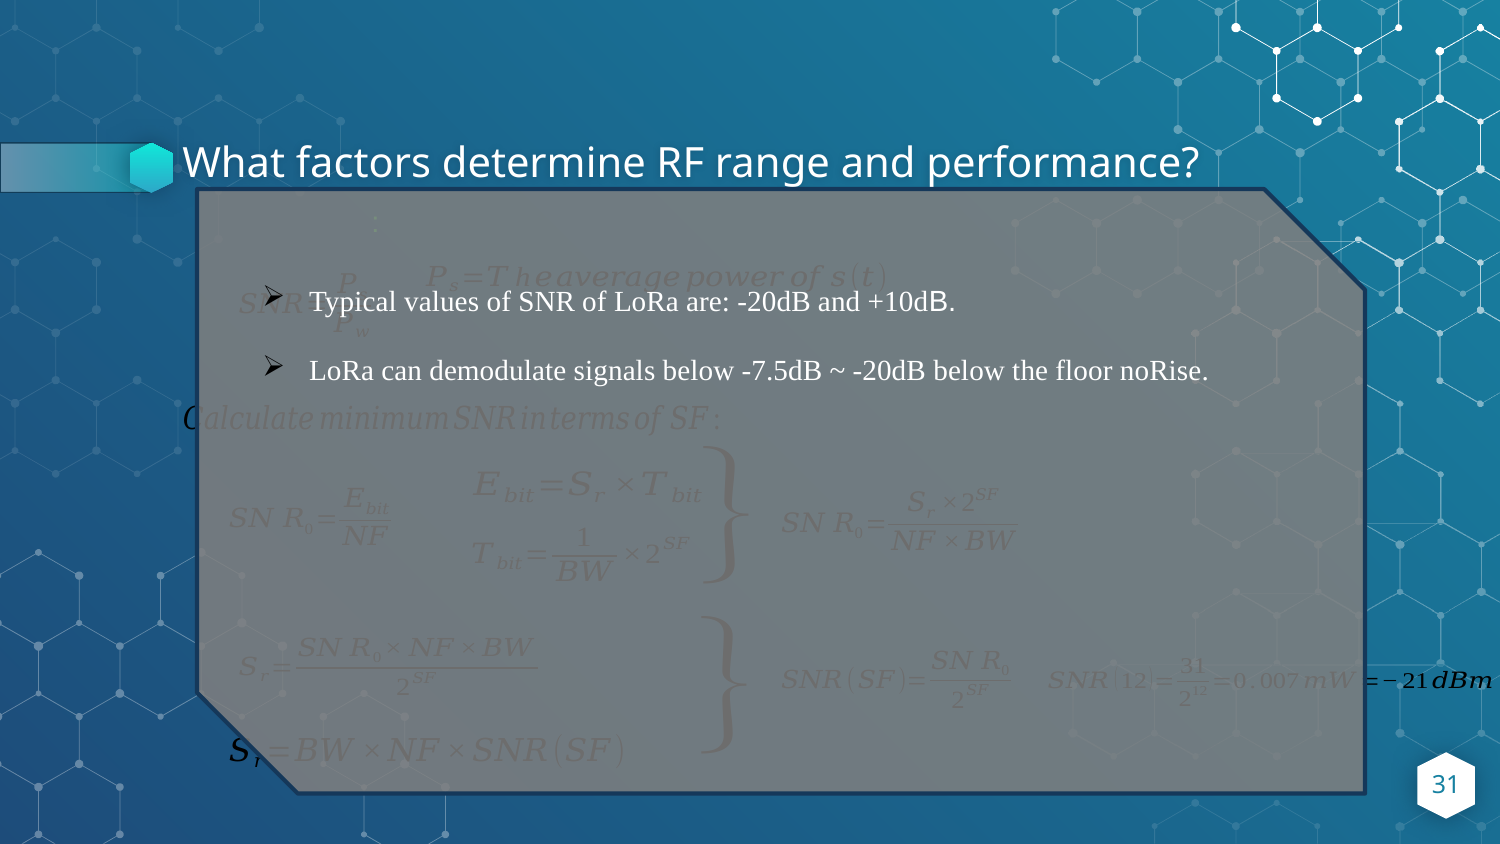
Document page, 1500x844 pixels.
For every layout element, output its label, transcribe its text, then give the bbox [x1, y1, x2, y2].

title What factors determine RF range and performance? [182, 134, 1500, 193]
slide_number 31 [1417, 752, 1475, 819]
text_box Typical values ​​of SNR of LoRa are: -20dB and +10dB. LoRa can demodulate signals below -7.5dB ~ -20dB below the floor noRise. [194, 186, 1368, 796]
